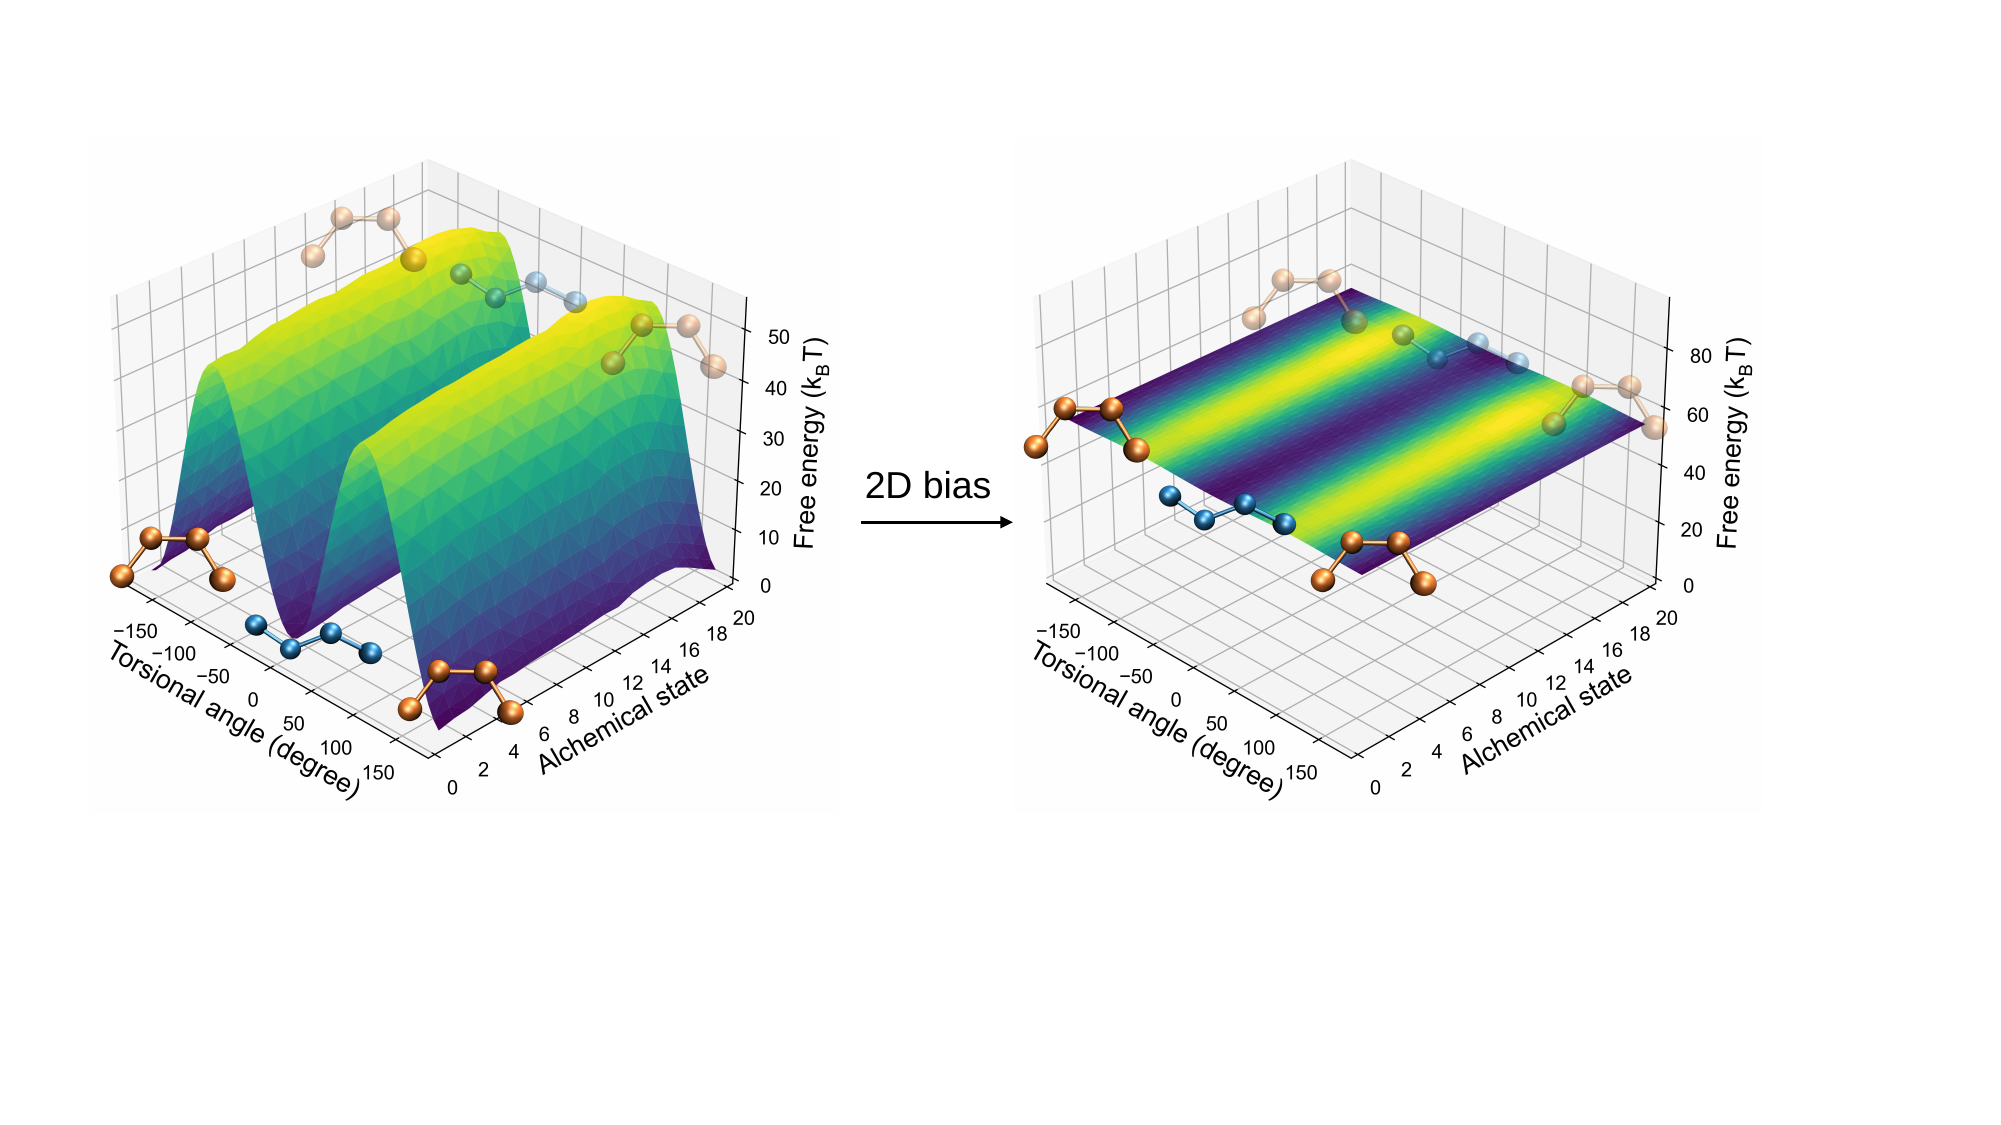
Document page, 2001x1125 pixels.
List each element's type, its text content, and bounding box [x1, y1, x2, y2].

text_box 2D bias [839, 453, 972, 514]
picture [972, 137, 1764, 813]
picture [58, 137, 839, 813]
